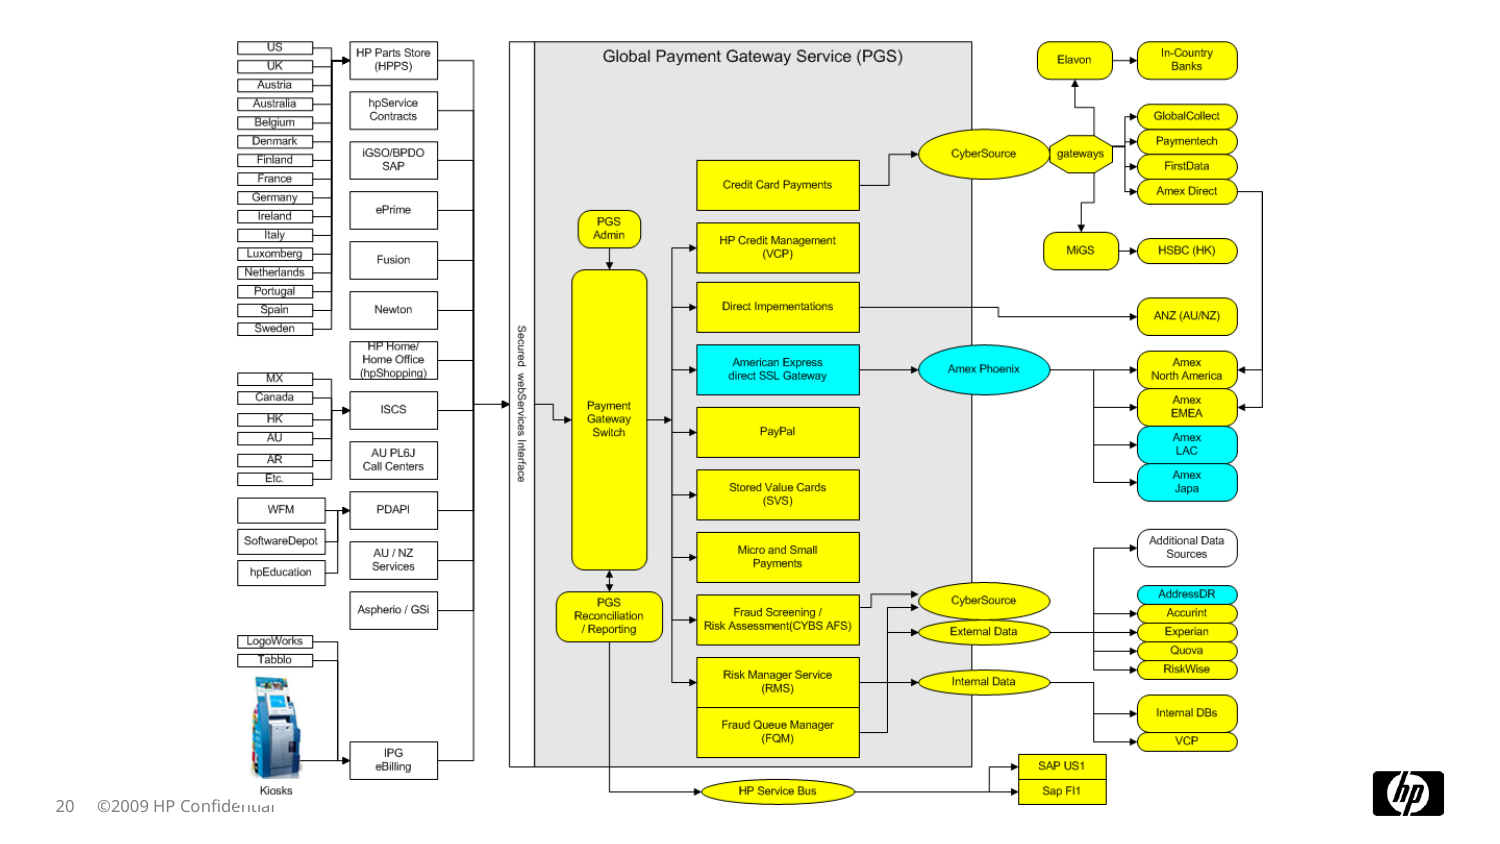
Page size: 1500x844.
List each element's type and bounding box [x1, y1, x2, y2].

picture [1372, 771, 1445, 816]
picture [236, 38, 1264, 805]
